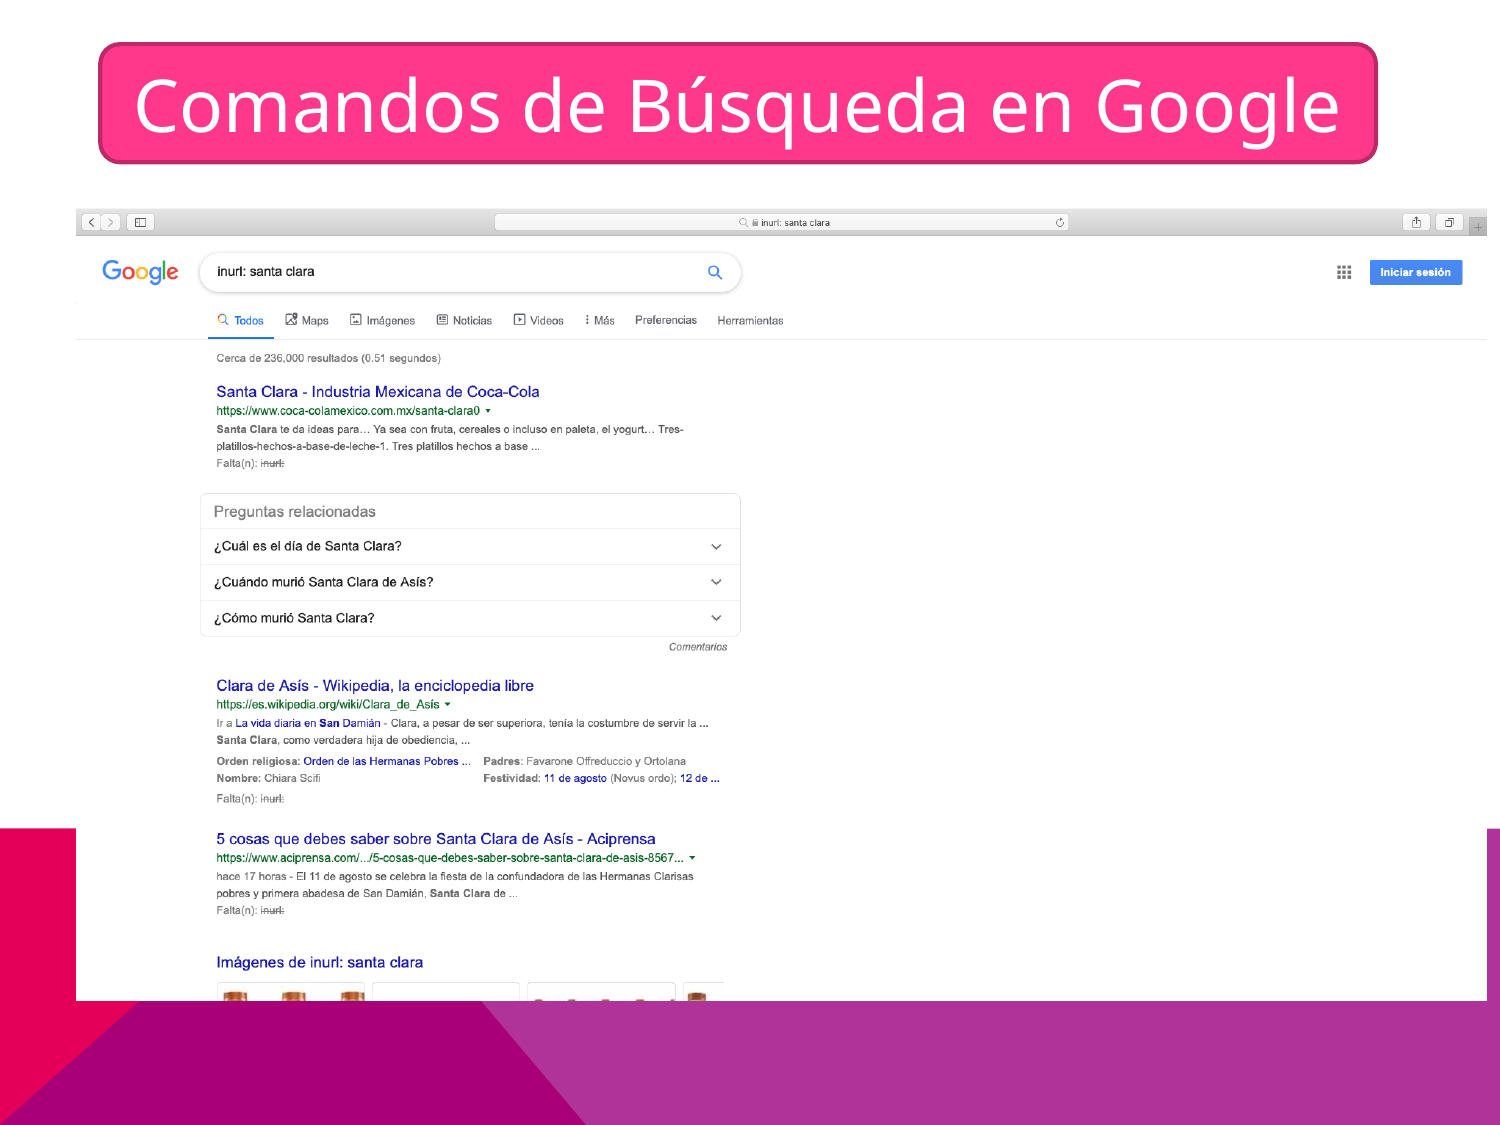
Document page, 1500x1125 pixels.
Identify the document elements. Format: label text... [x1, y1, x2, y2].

text_box Comandos de Búsqueda en Google [98, 42, 1379, 165]
picture [76, 207, 1487, 1002]
